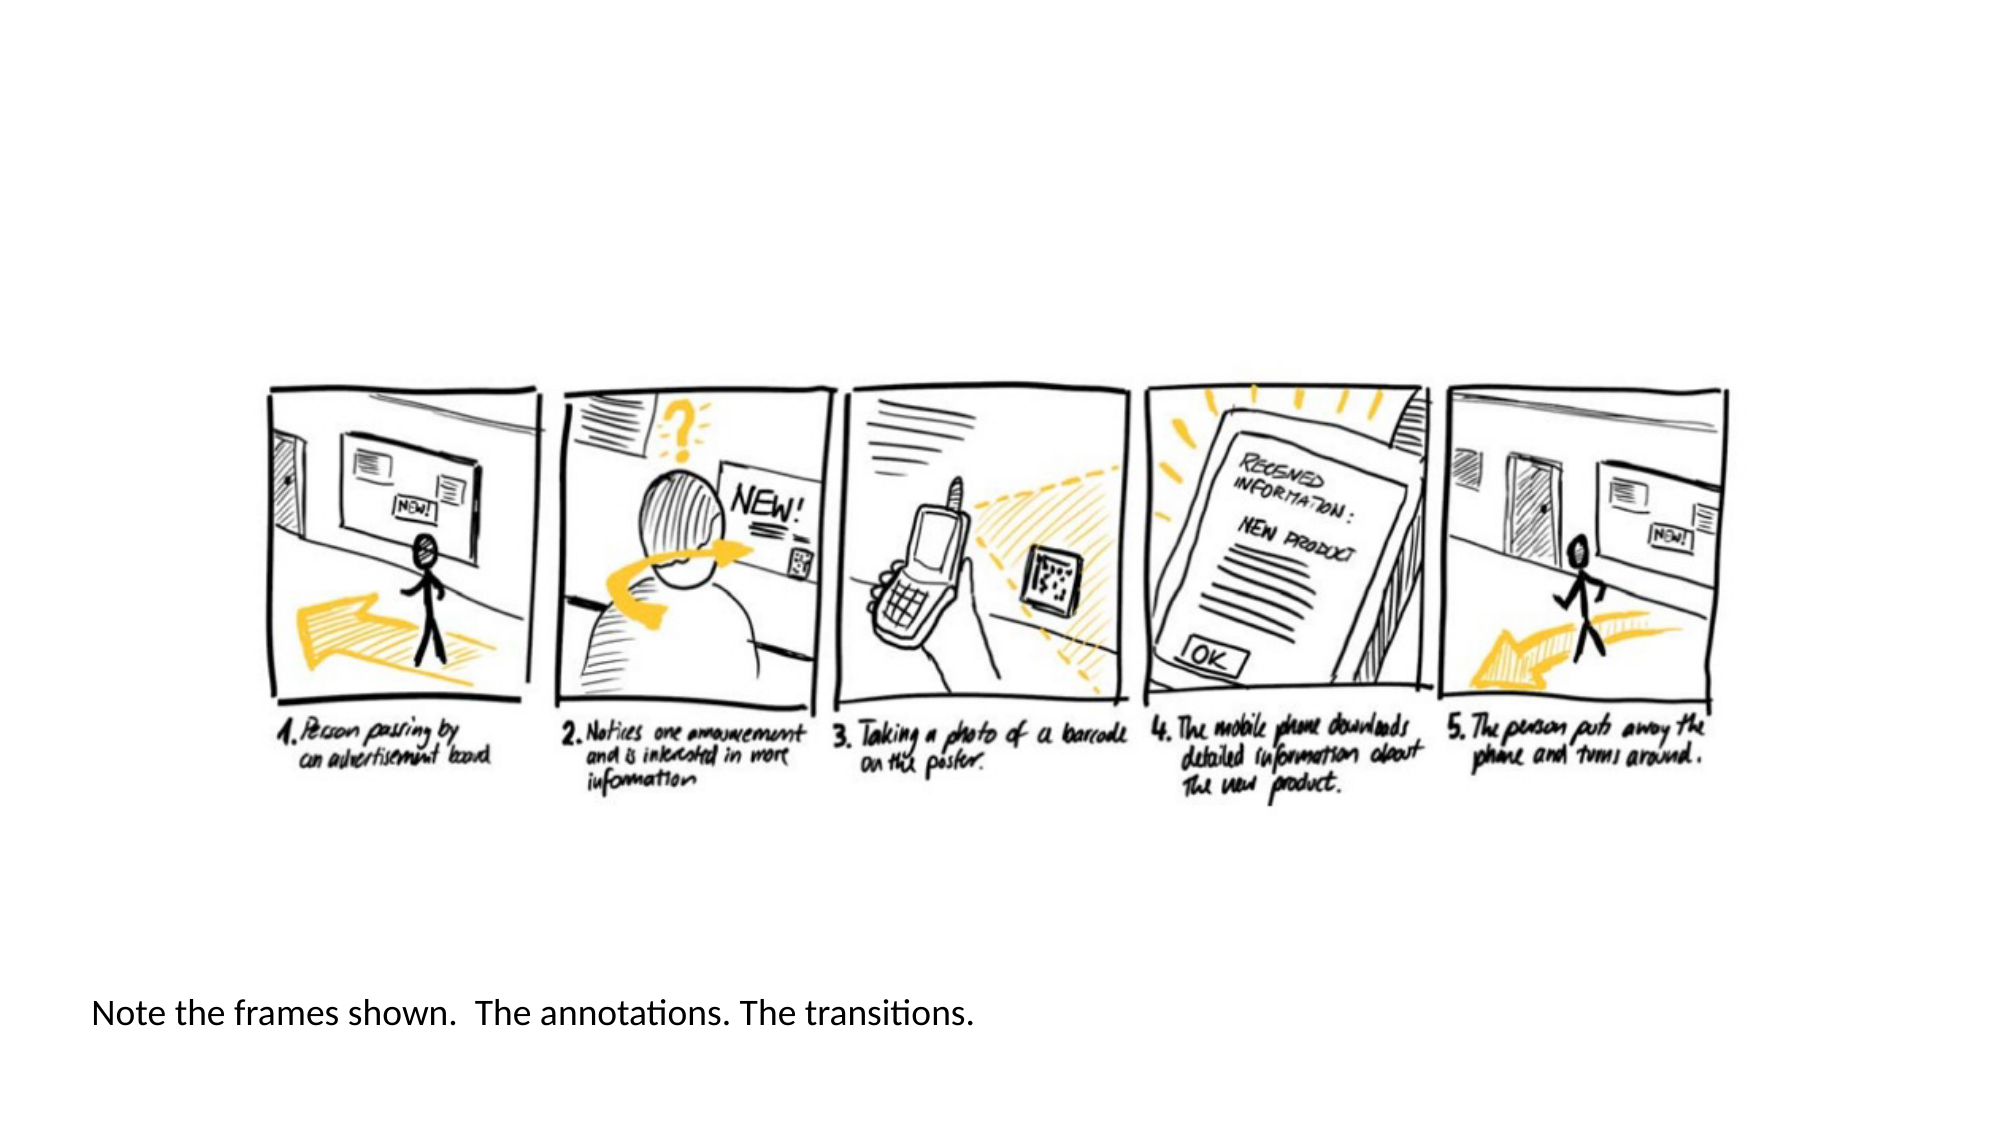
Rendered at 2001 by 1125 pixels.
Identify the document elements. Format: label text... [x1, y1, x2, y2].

text_box Note the frames shown. The annotations. The transitions. [76, 980, 1000, 1041]
picture [249, 361, 1750, 819]
